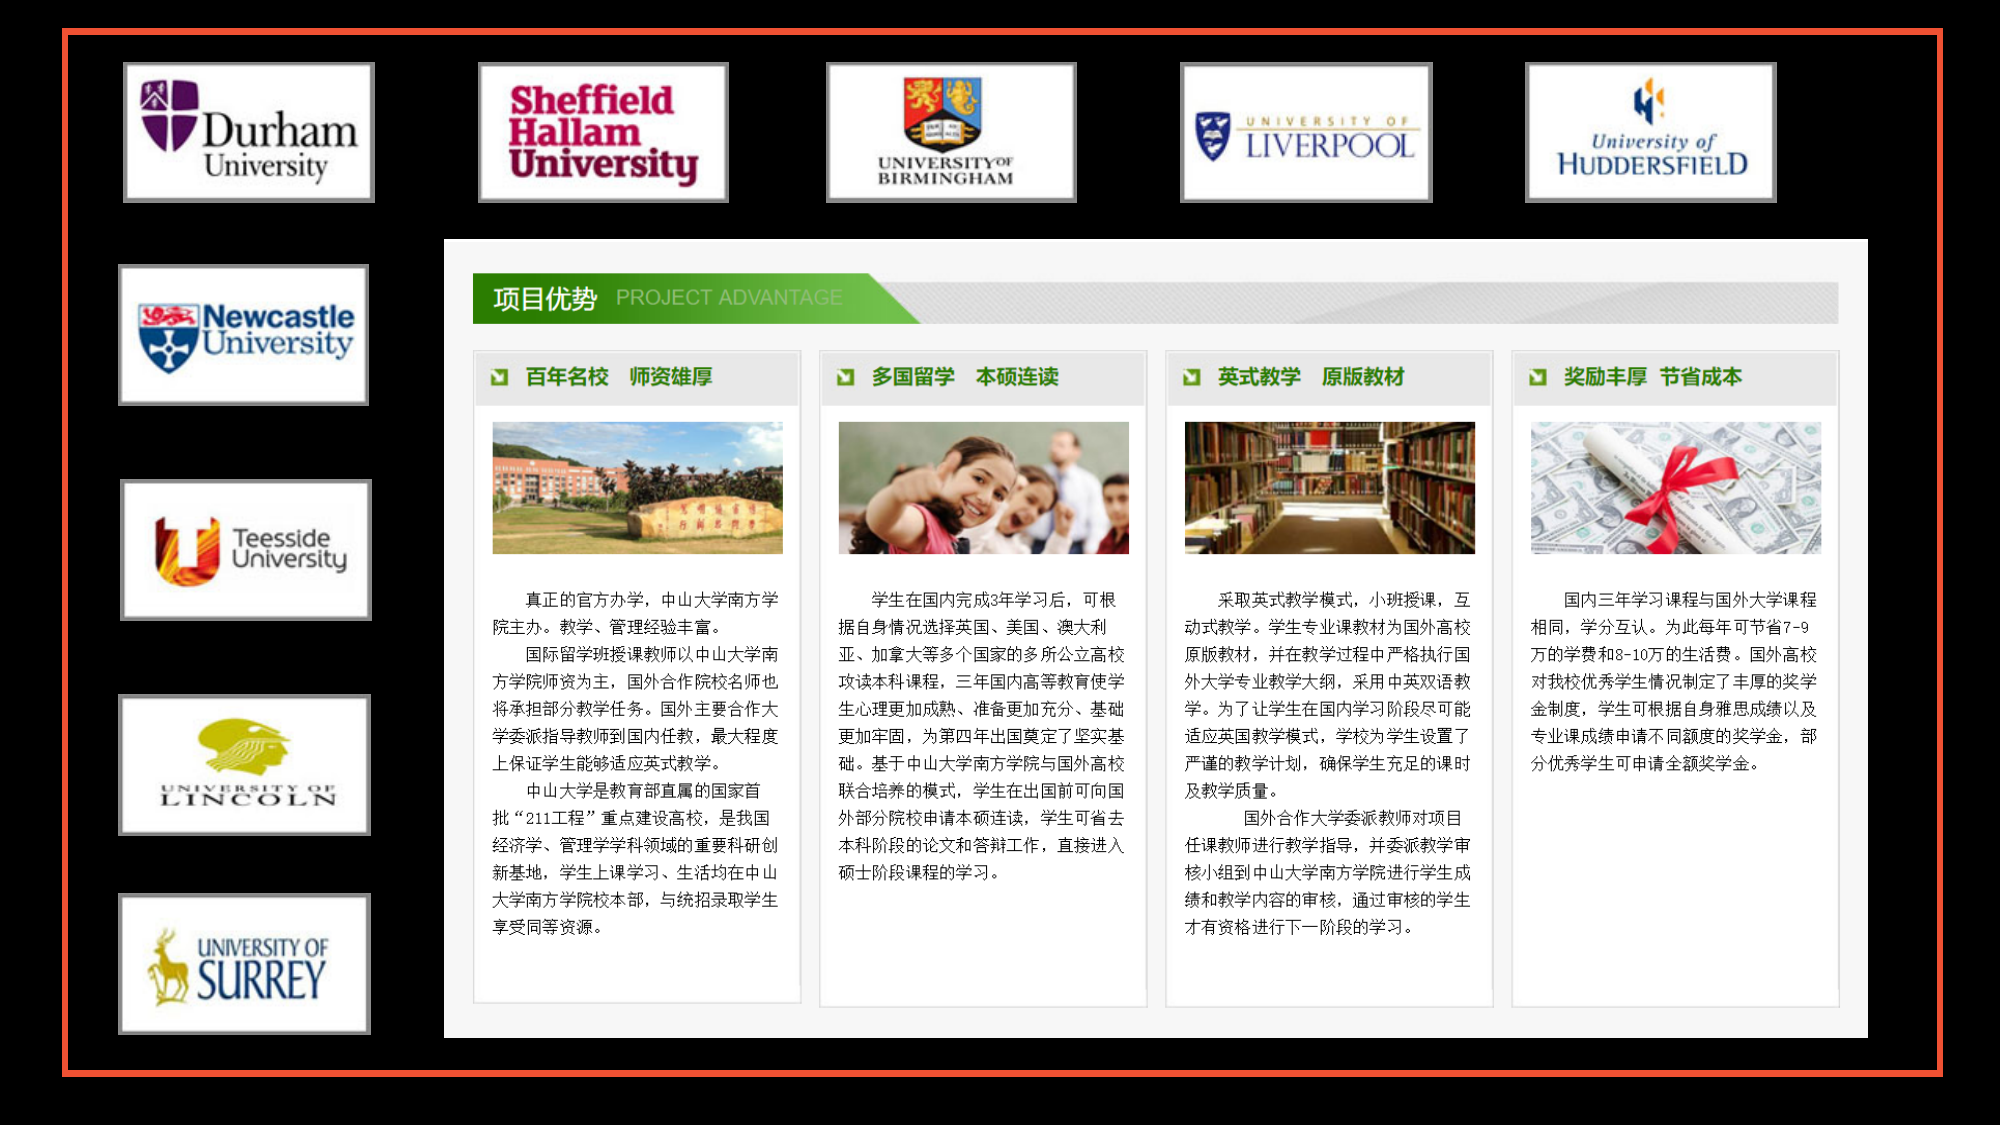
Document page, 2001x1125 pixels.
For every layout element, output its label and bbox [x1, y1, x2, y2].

text_box [64, 30, 1941, 1075]
picture [118, 264, 369, 406]
picture [444, 239, 1868, 1038]
picture [123, 62, 375, 204]
picture [1180, 62, 1433, 204]
picture [478, 62, 729, 204]
picture [118, 893, 371, 1035]
picture [118, 694, 371, 836]
picture [826, 62, 1077, 204]
picture [120, 479, 372, 621]
picture [1525, 62, 1777, 204]
